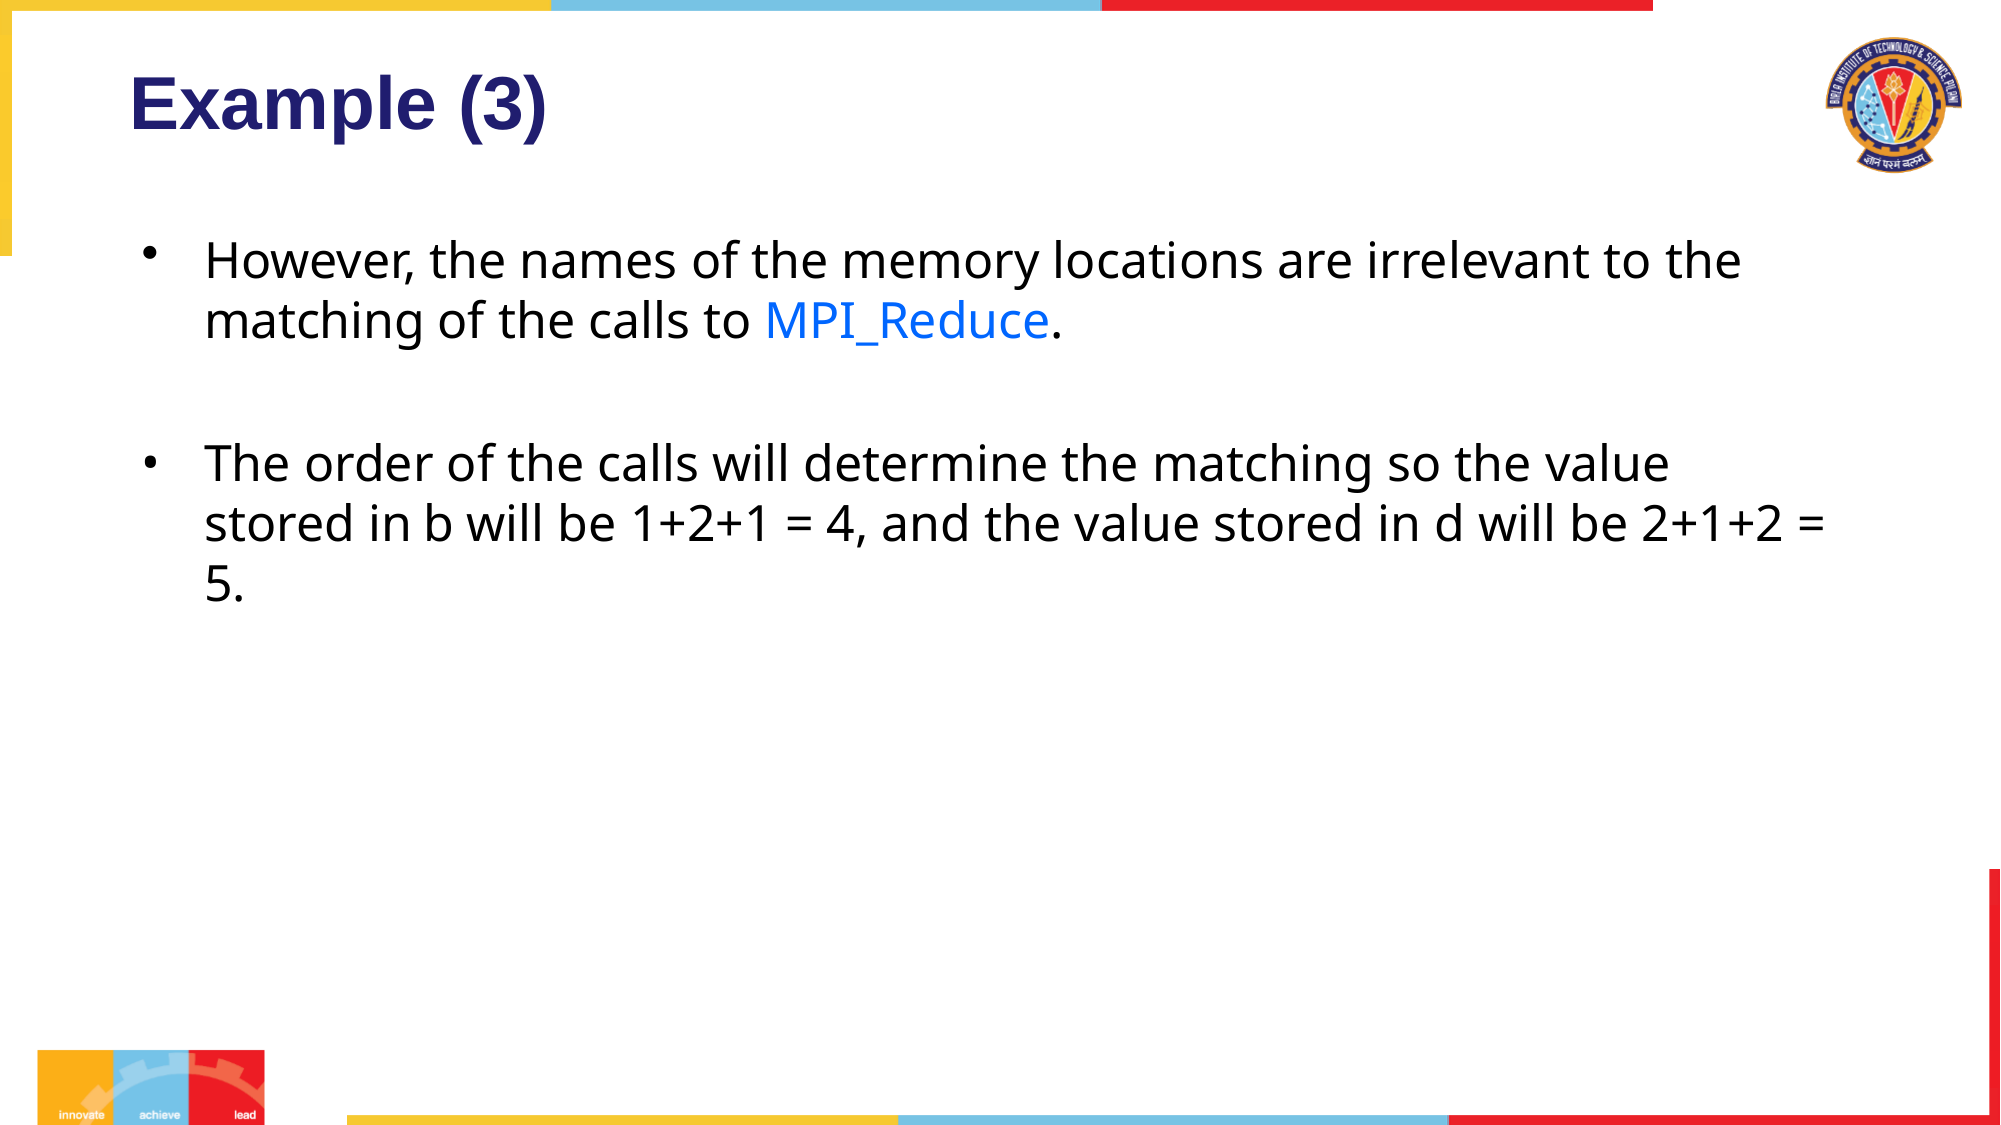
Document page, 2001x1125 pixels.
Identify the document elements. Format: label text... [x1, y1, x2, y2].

picture [0, 0, 1653, 256]
picture [1825, 37, 1962, 174]
picture [347, 869, 2000, 1125]
text_box However, the names of the memory locations are irrelevant to the matching of the calls to MPI_Reduce. The order of the calls will determine the matching so the value stored in b will be 1+2+1 = 4, and the value stored in d will be 2+1+2 = 5. [139, 226, 1871, 612]
picture [37, 1049, 265, 1125]
title Example (3) [127, 52, 1873, 243]
